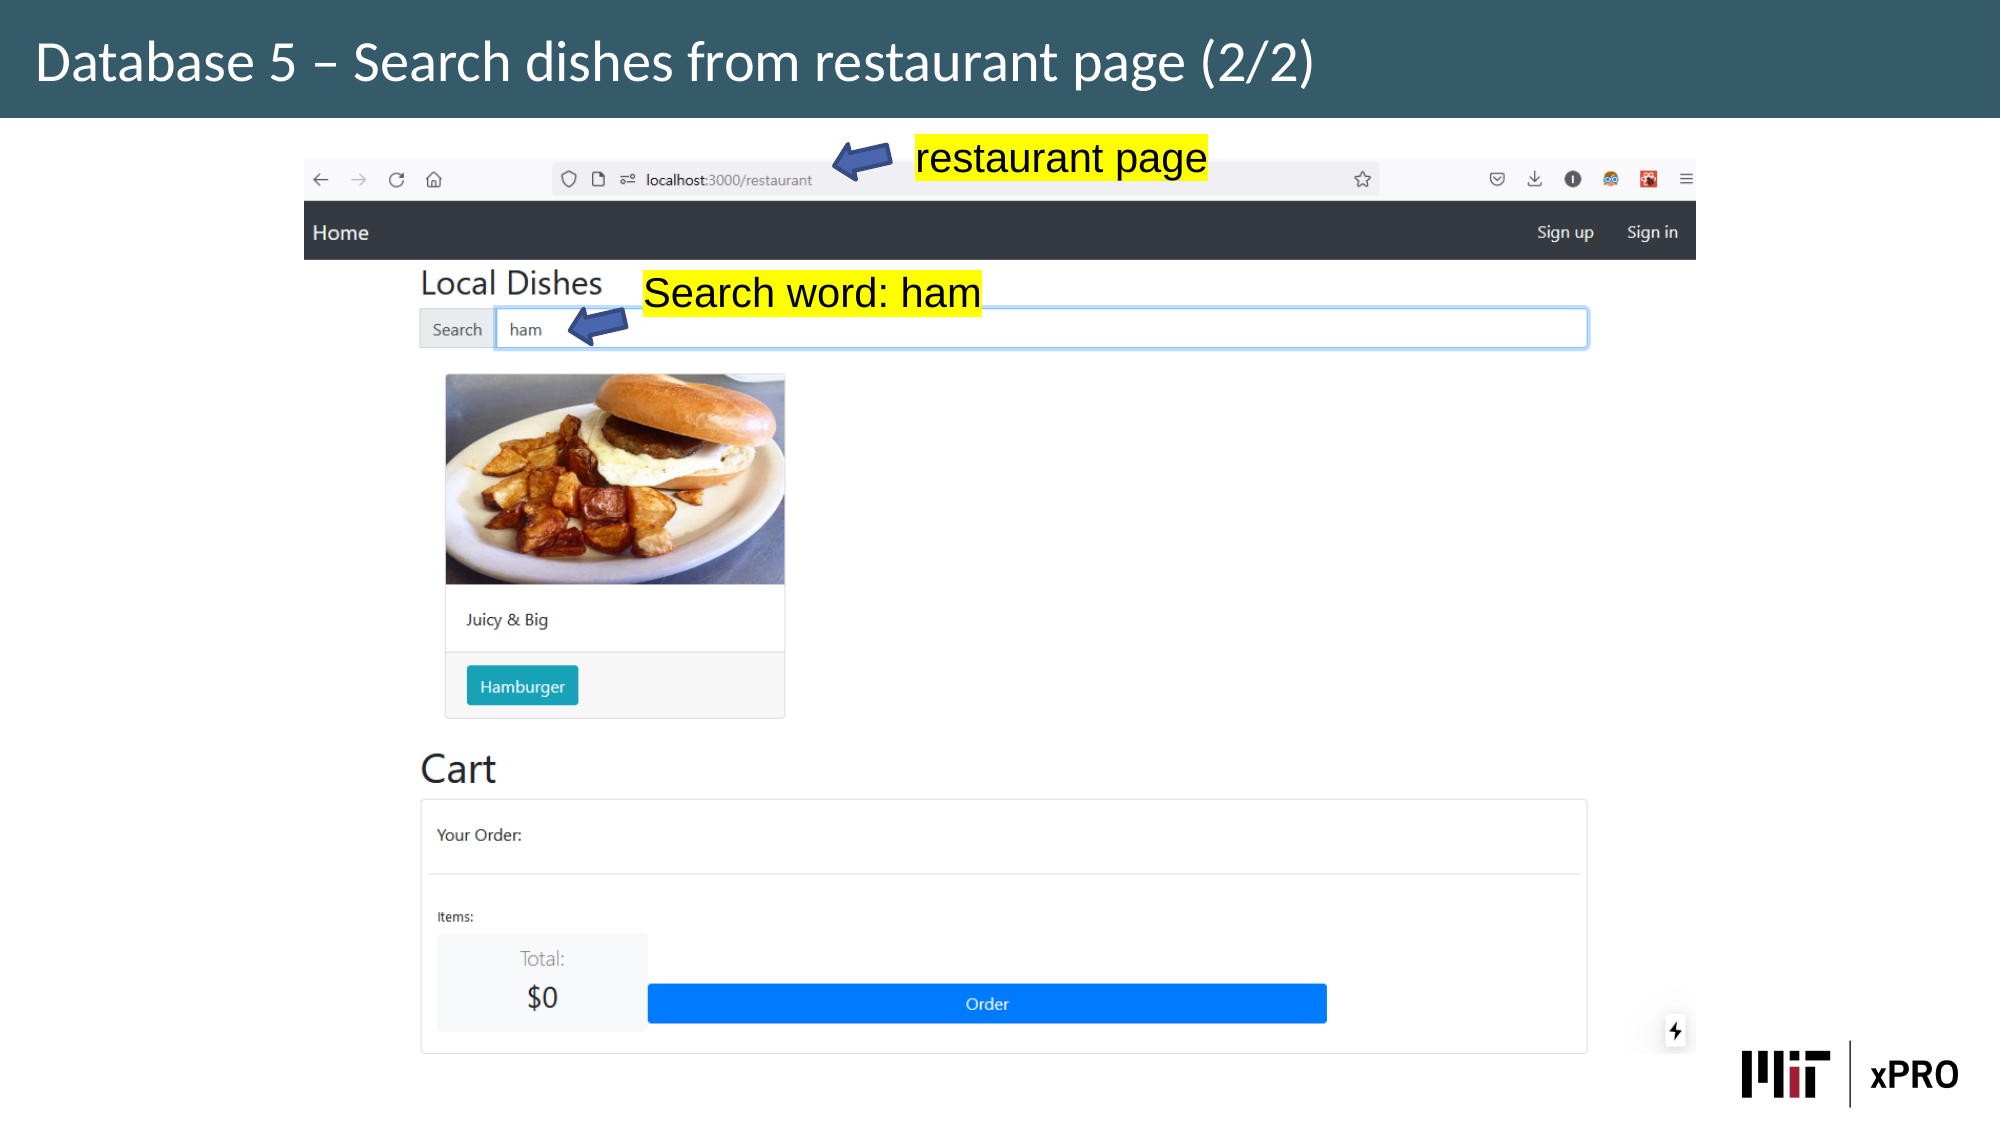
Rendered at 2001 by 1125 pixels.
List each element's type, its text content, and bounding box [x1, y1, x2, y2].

picture [304, 158, 1696, 1055]
picture [0, 0, 2000, 118]
text_box Database 5 – Search dishes from restaurant page (2/2) [20, 15, 1925, 136]
text_box [837, 142, 892, 156]
text_box restaurant page [900, 123, 1224, 156]
picture [1742, 1040, 1958, 1108]
